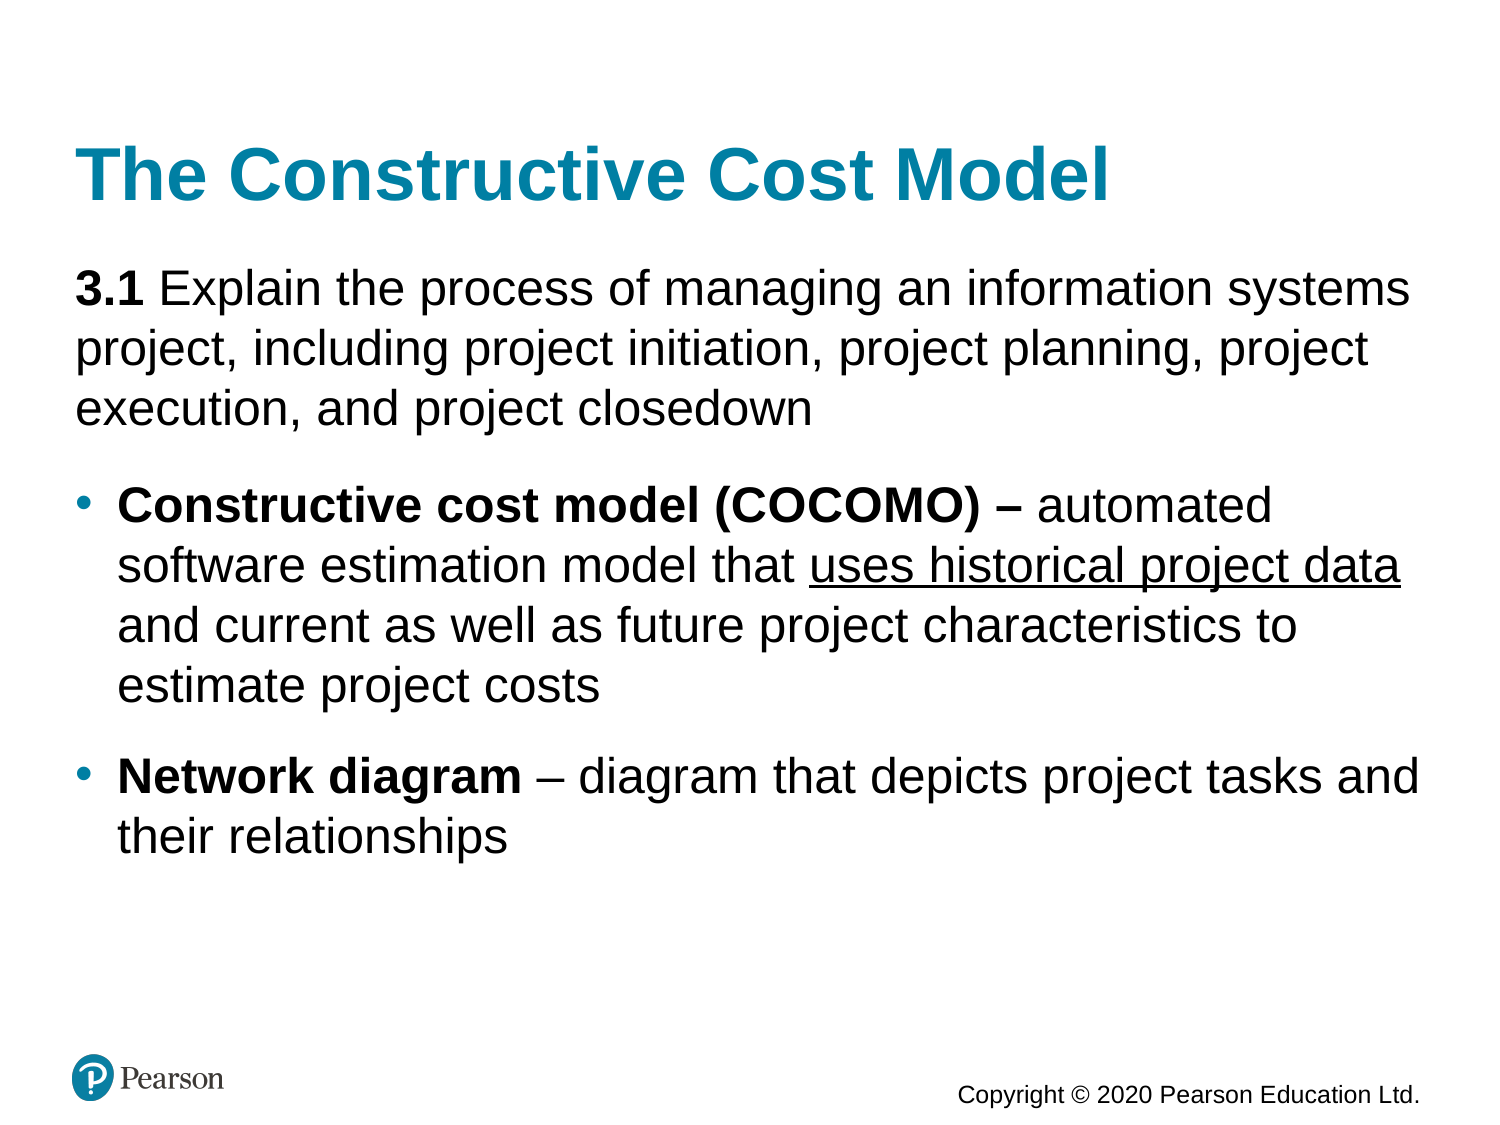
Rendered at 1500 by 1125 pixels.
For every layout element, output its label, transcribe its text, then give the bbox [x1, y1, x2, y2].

list Constructive cost model (C O C O M O) – automated software estimation model that uses historical project data and current as well as future project characteristics to estimate project costs Network diagram – diagram that depicts project tasks and their relationships [75, 472, 1449, 1028]
picture [98, 1054, 224, 1101]
picture [72, 1054, 88, 1070]
list 3.1 Explain the process of managing an information systems project, including project initiation, project planning, project execution, and project closedown [75, 255, 1449, 443]
picture [80, 1063, 106, 1088]
title The Constructive Cost Model [75, 35, 1425, 216]
picture [72, 1087, 83, 1101]
